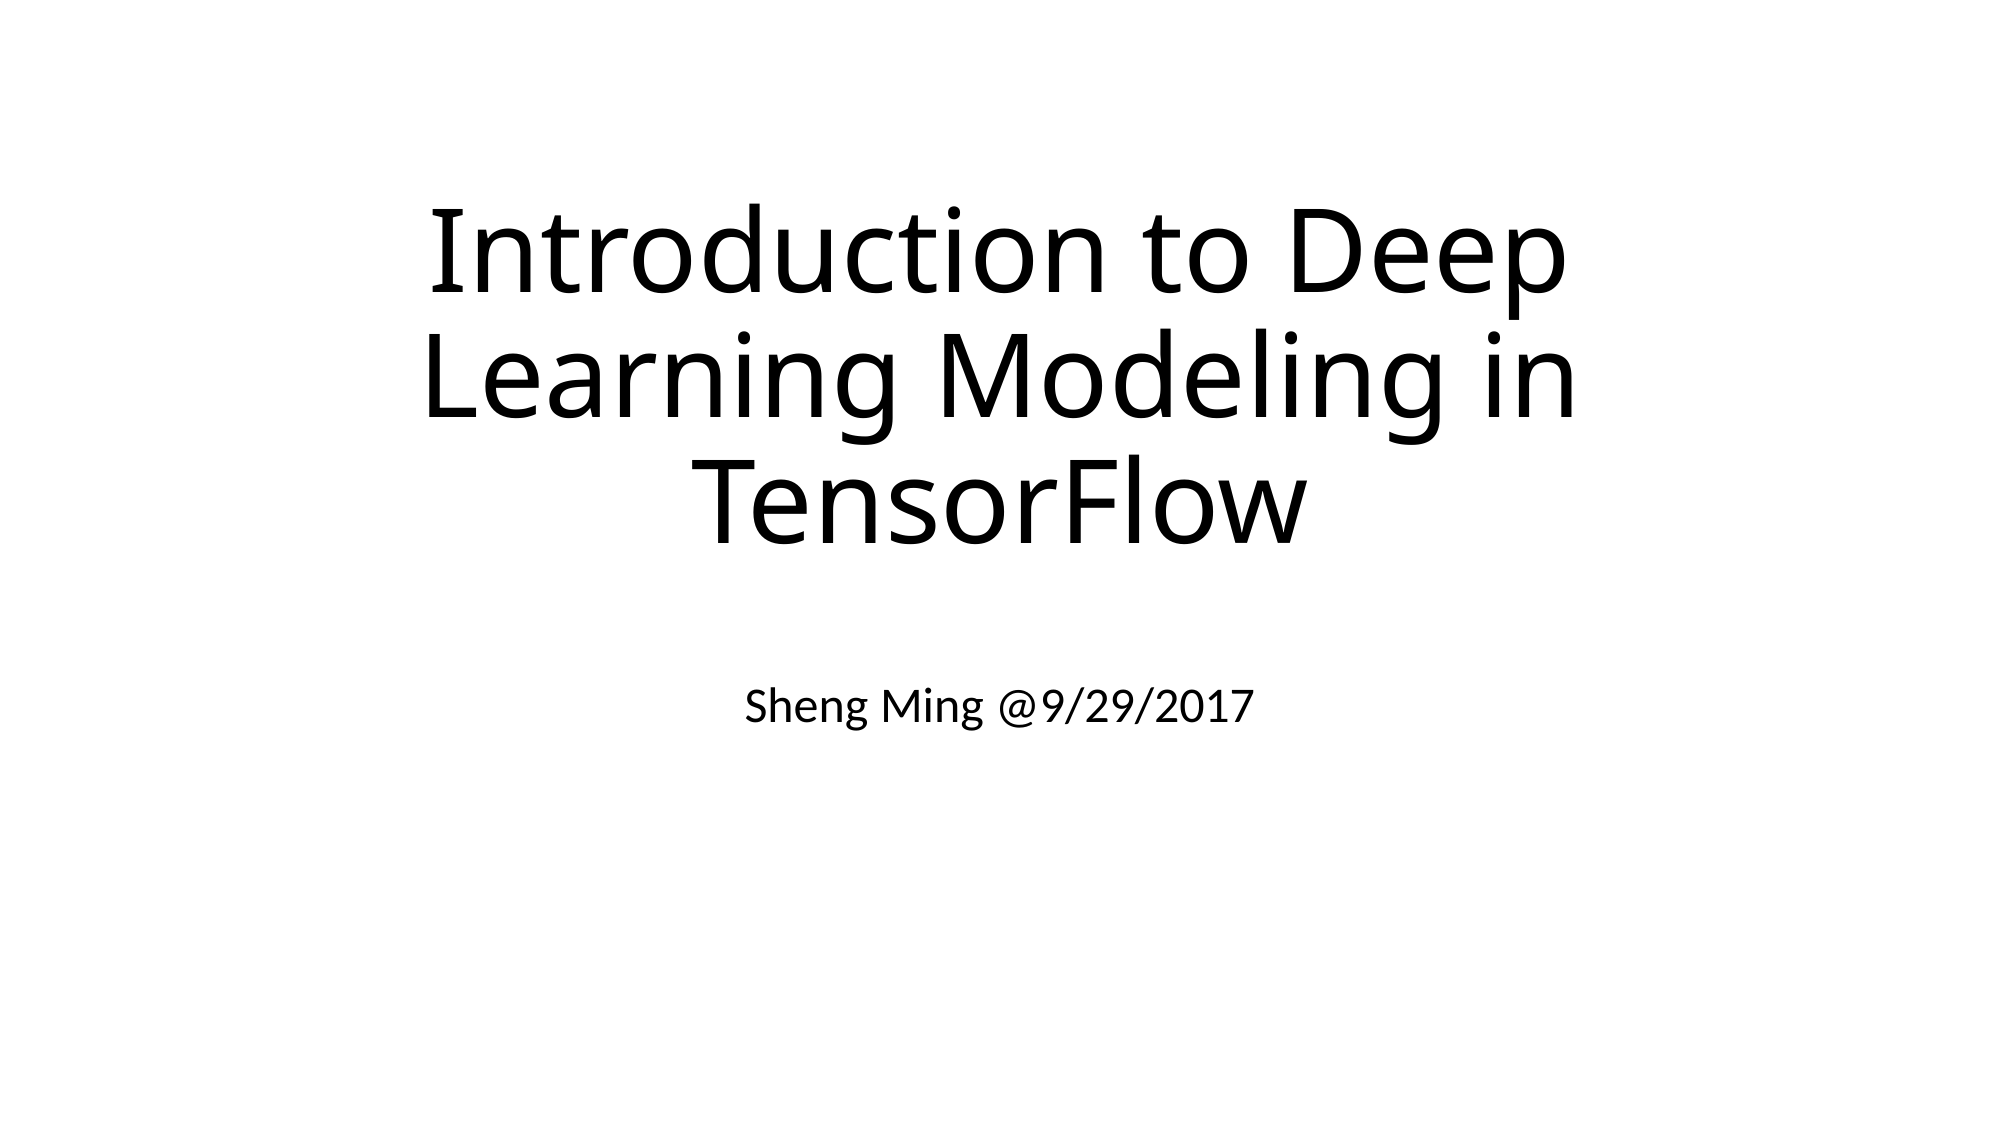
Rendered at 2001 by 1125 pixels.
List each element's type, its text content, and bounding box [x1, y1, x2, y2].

subtitle Sheng Ming @9/29/2017 [249, 590, 1750, 863]
title Introduction to Deep Learning Modeling in TensorFlow [249, 184, 1750, 576]
